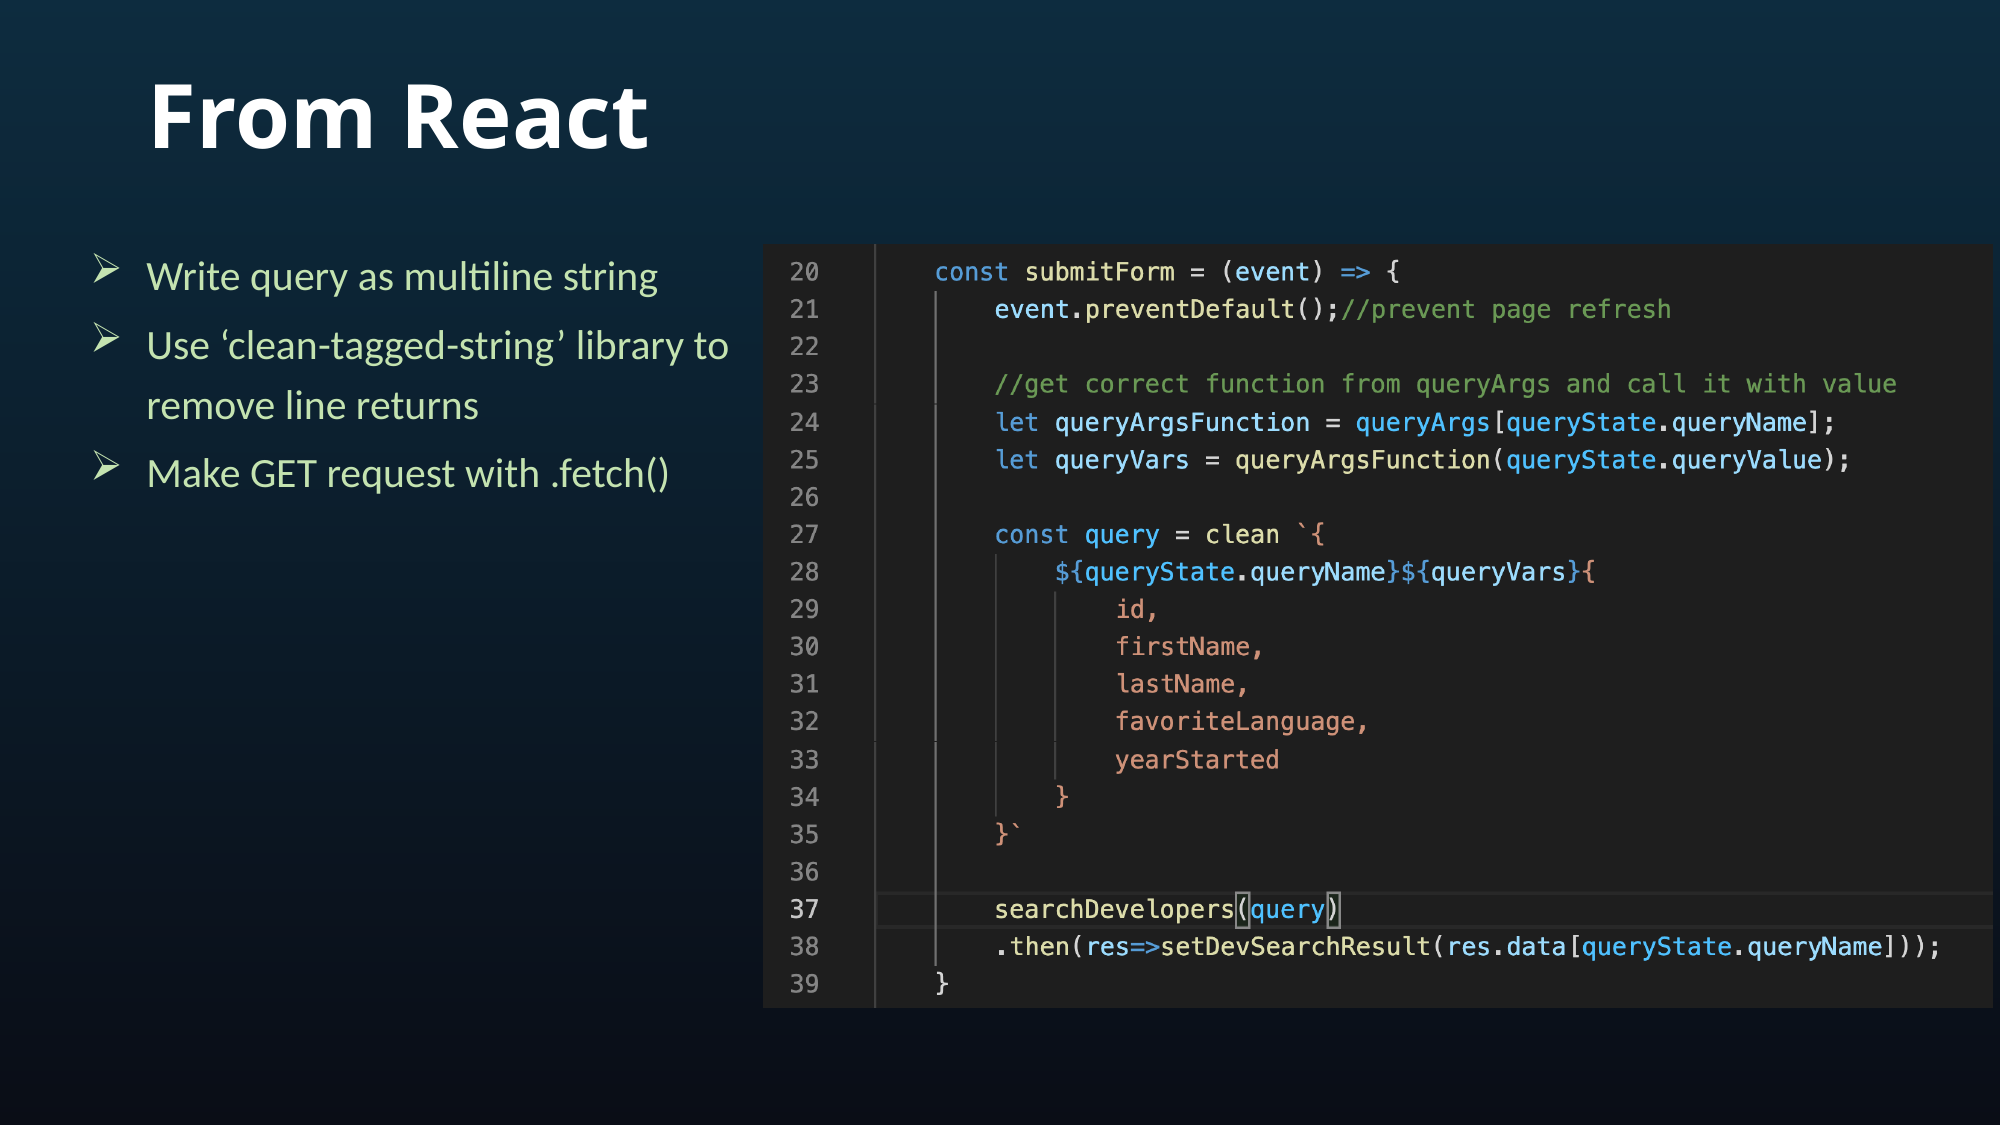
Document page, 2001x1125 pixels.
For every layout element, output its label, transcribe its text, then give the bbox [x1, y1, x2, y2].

title From React [132, 36, 1858, 203]
picture [763, 244, 1993, 1008]
text_box Write query as multiline string Use ‘clean-tagged-string’ library to remove line returns Make GET request with .fetch() [75, 173, 784, 780]
